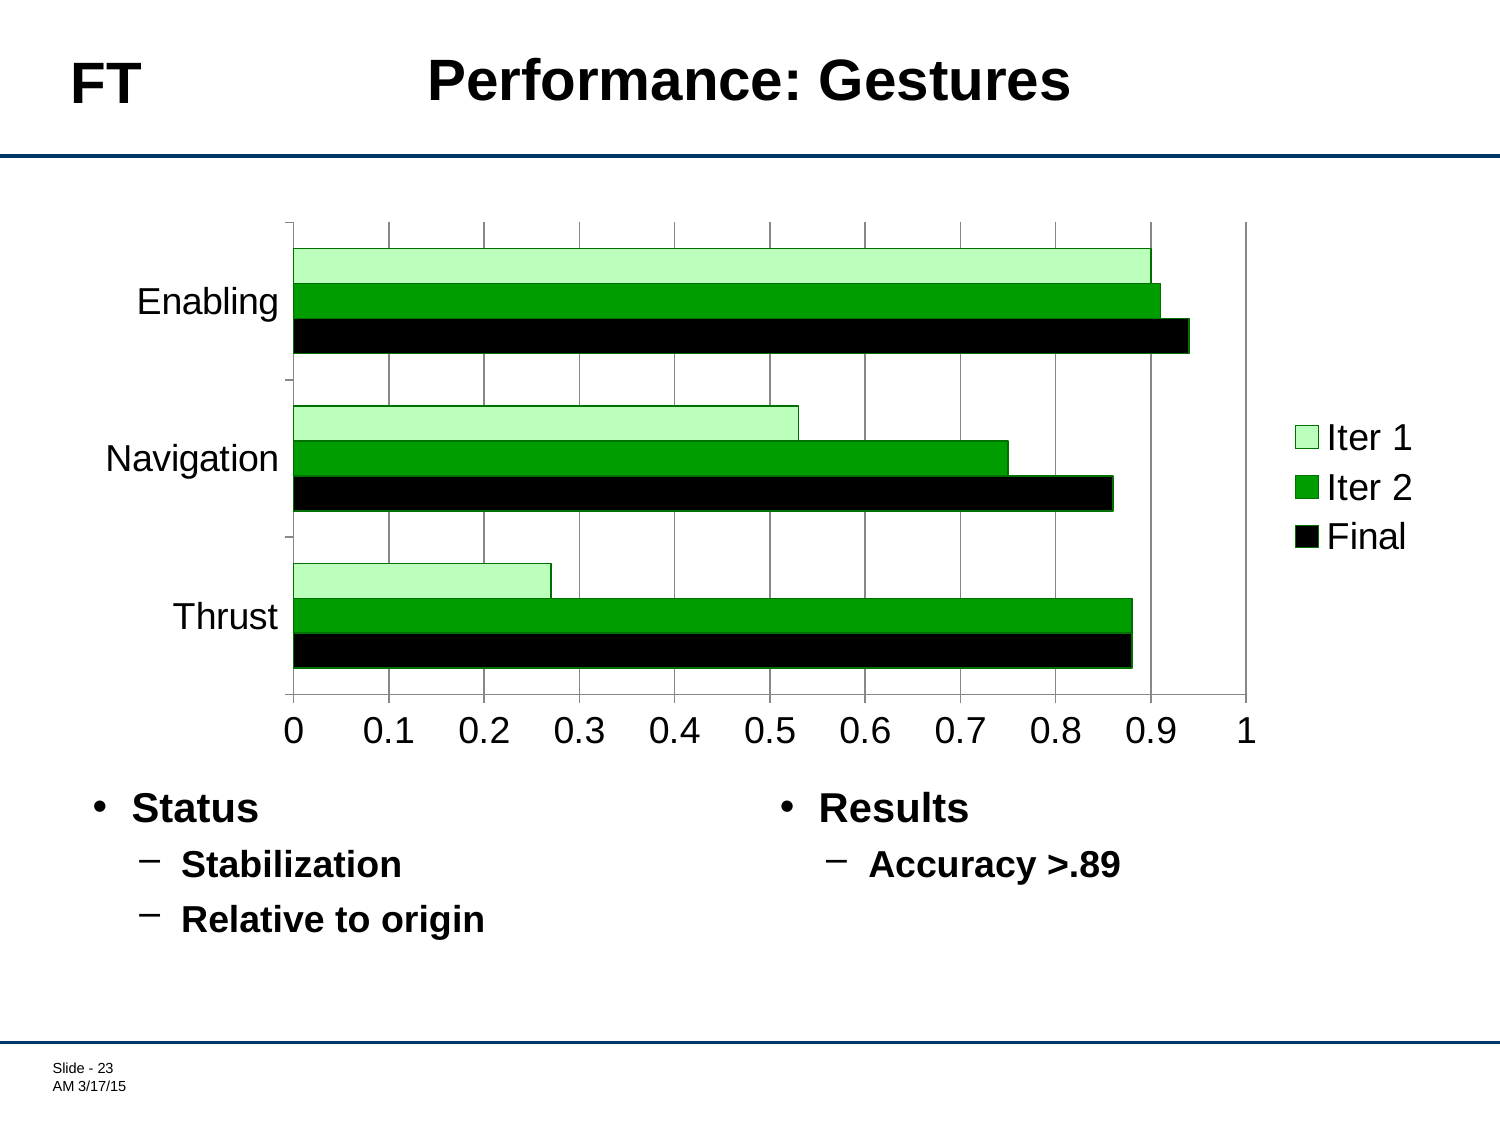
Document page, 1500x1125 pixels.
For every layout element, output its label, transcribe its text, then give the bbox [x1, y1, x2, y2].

title Performance: Gestures [154, 16, 1346, 151]
chart [77, 211, 1438, 763]
list Status Stabilization Relative to origin [78, 770, 732, 1004]
list Results Accuracy >.89 [765, 771, 1419, 1004]
text_box FT [24, 37, 188, 123]
